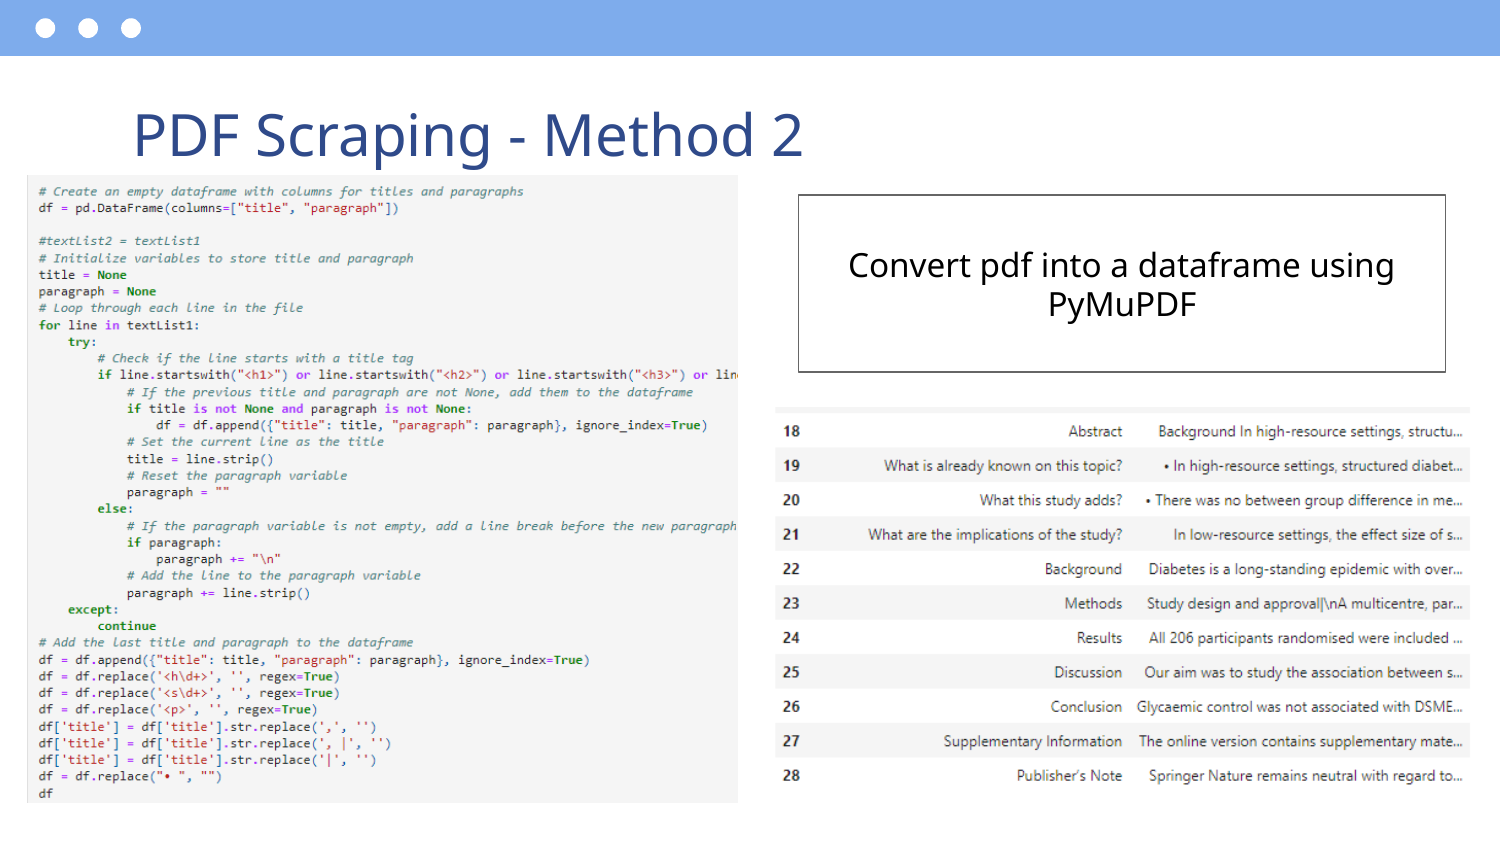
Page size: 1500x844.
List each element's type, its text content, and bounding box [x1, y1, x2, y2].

picture [26, 175, 738, 803]
picture [761, 407, 1476, 803]
title PDF Scraping - Method 2 [117, 82, 1383, 160]
text_box Convert pdf into a dataframe using PyMuPDF [798, 195, 1446, 373]
